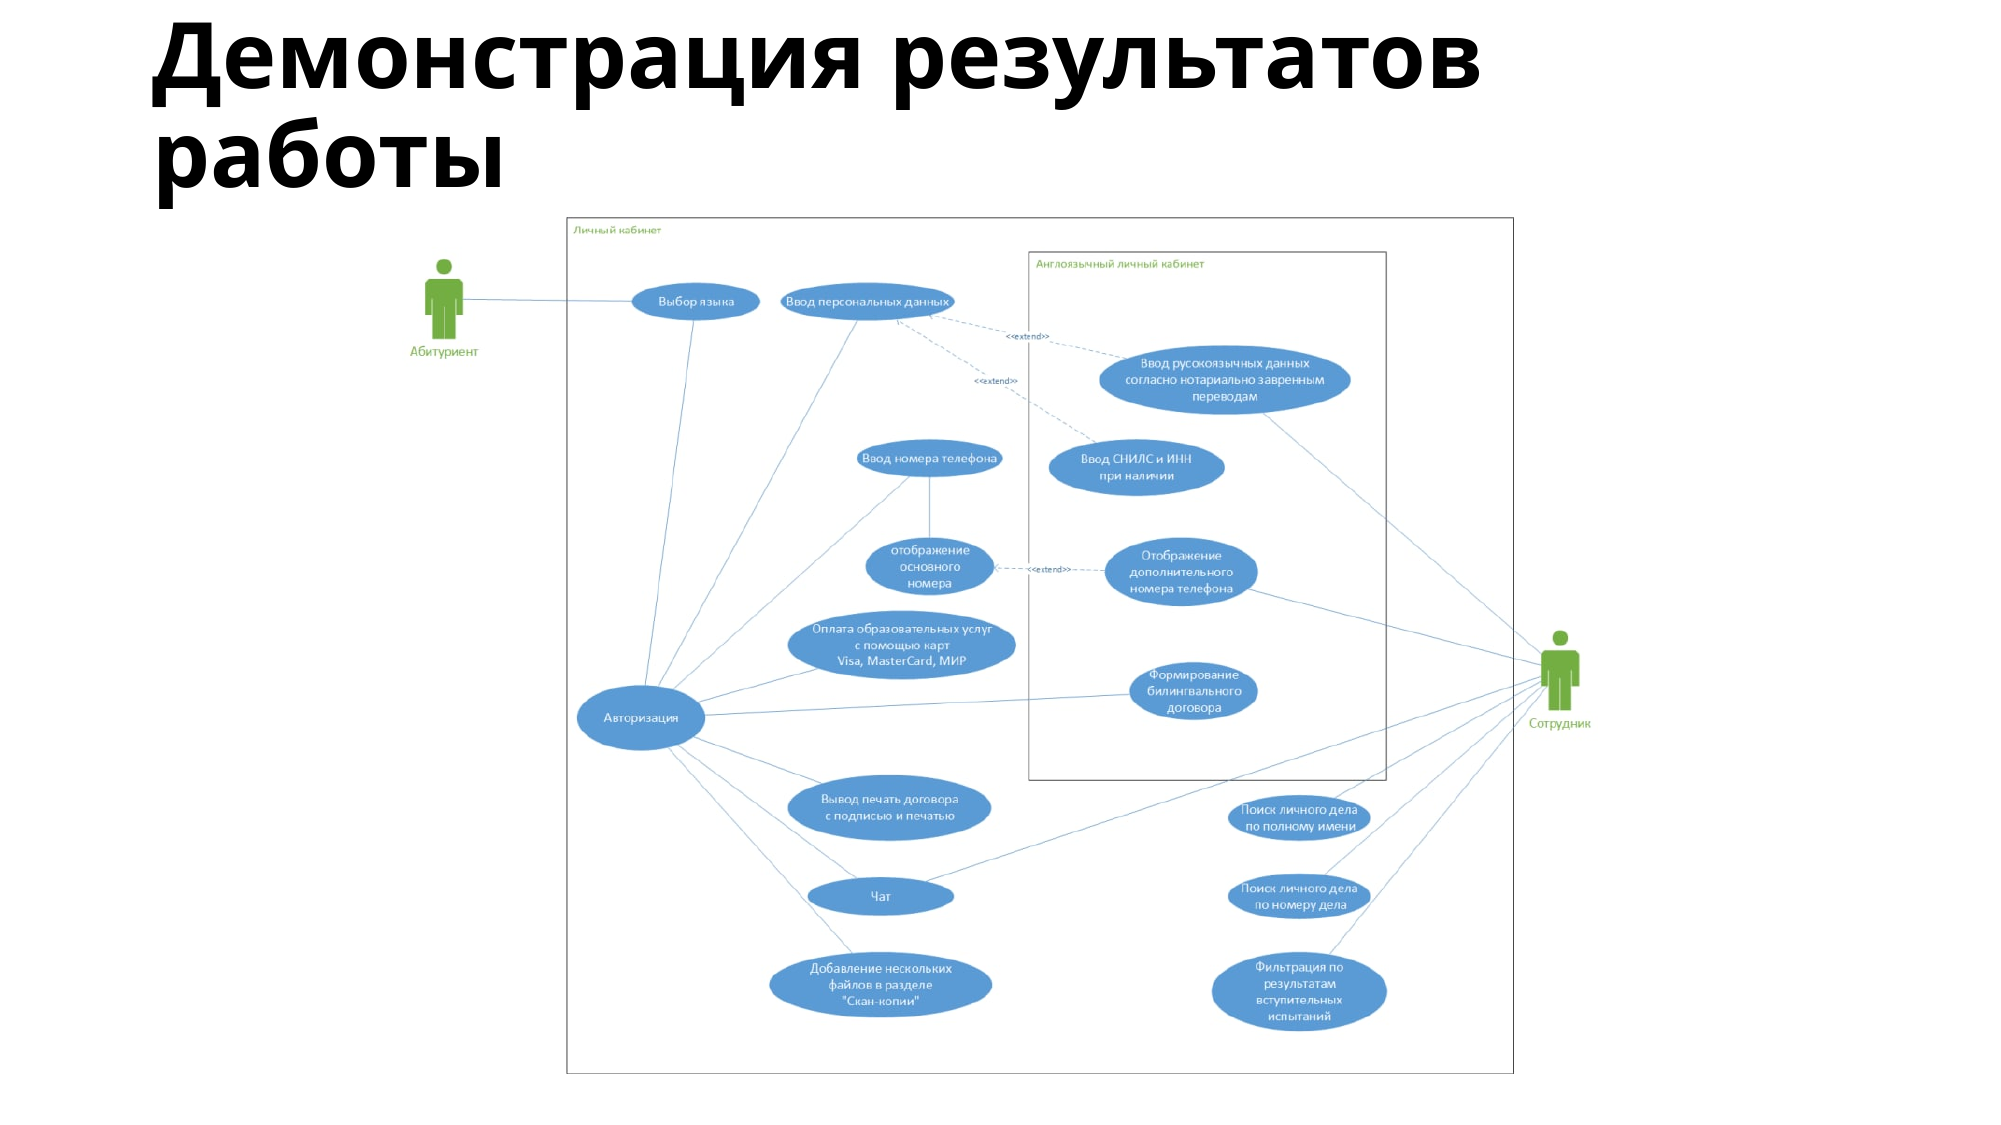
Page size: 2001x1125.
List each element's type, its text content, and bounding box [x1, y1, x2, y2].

title Демонстрация результатов работы [137, 0, 1863, 218]
picture [402, 217, 1598, 1074]
